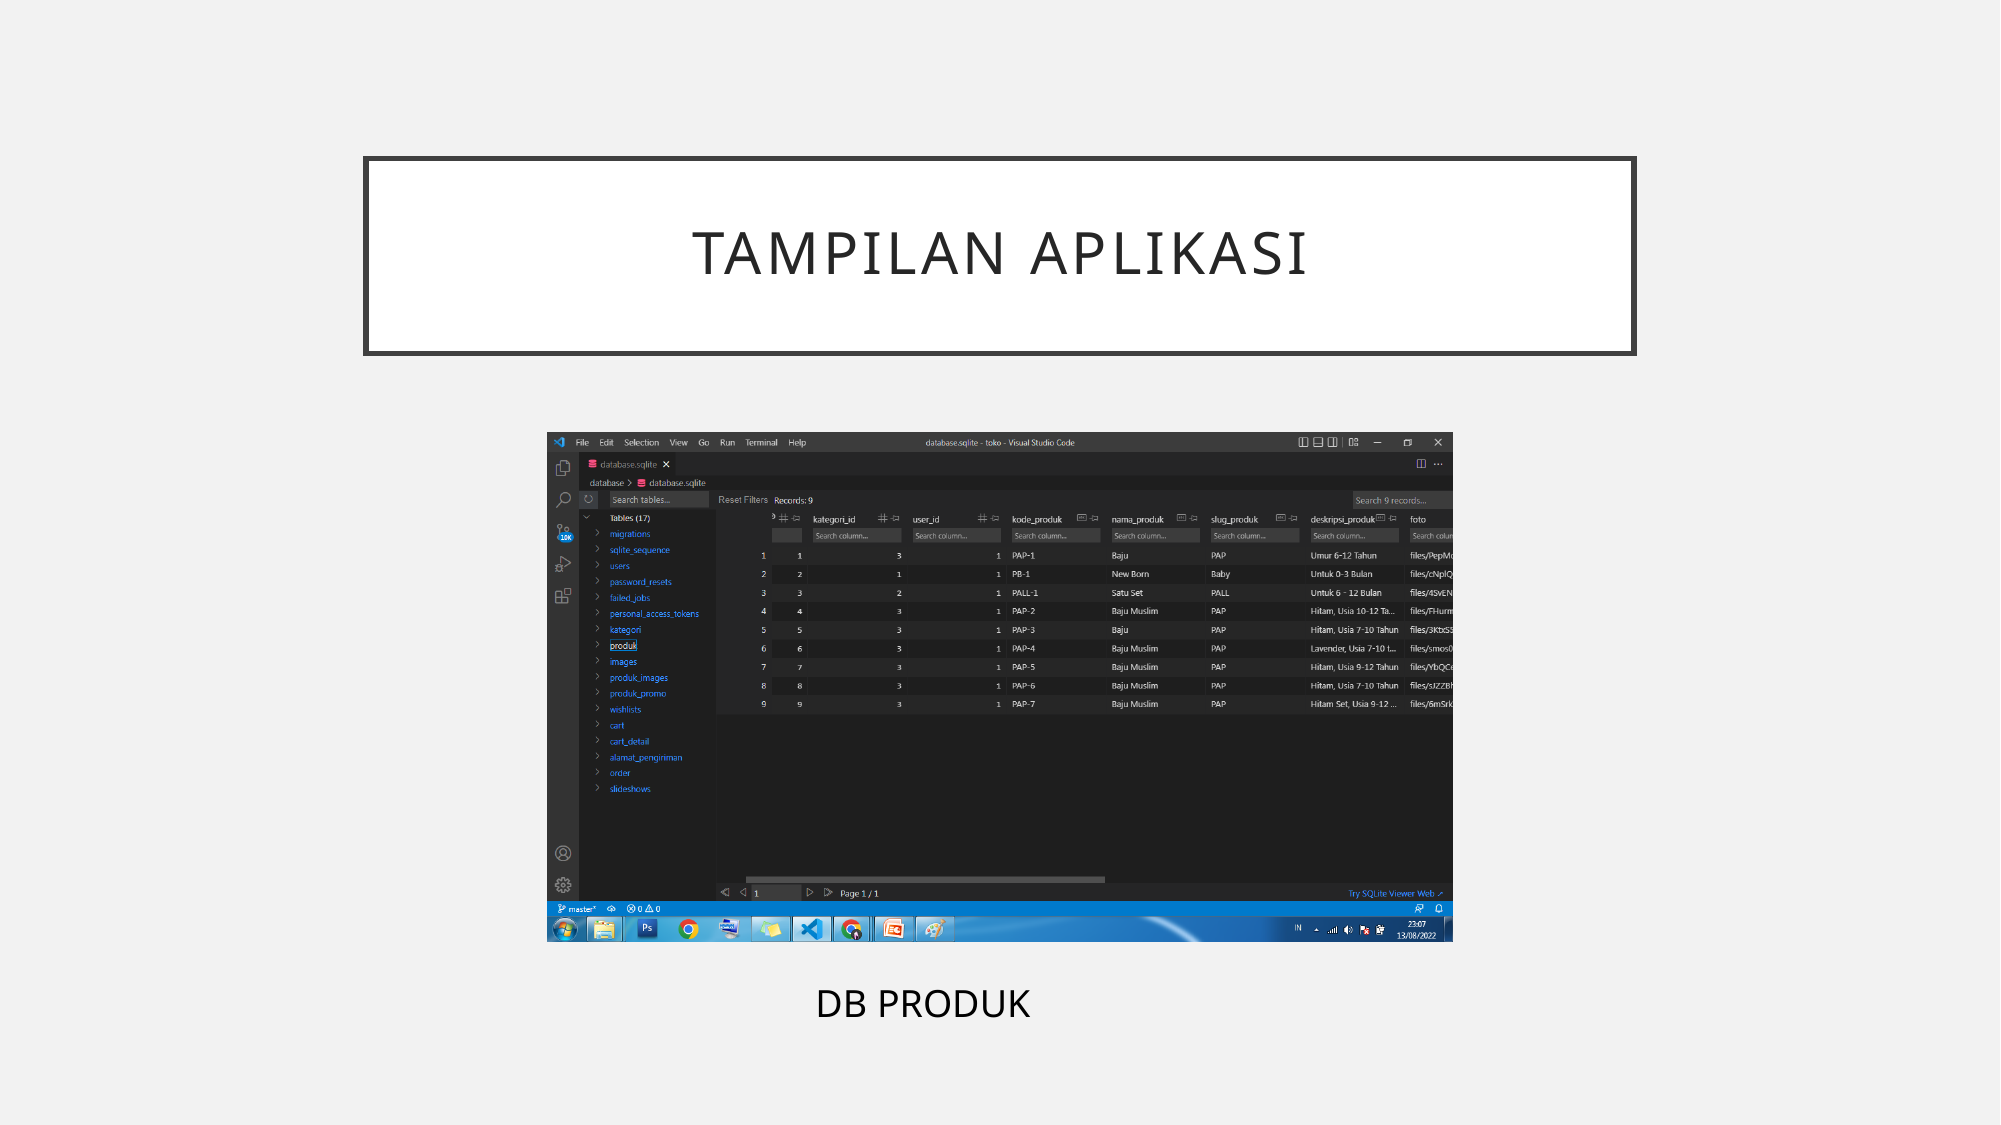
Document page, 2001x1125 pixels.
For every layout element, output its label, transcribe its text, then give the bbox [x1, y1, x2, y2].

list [547, 432, 1453, 942]
title Tampilan APlikasi [363, 156, 1637, 356]
text_box DB PRODUK [800, 972, 1046, 1033]
